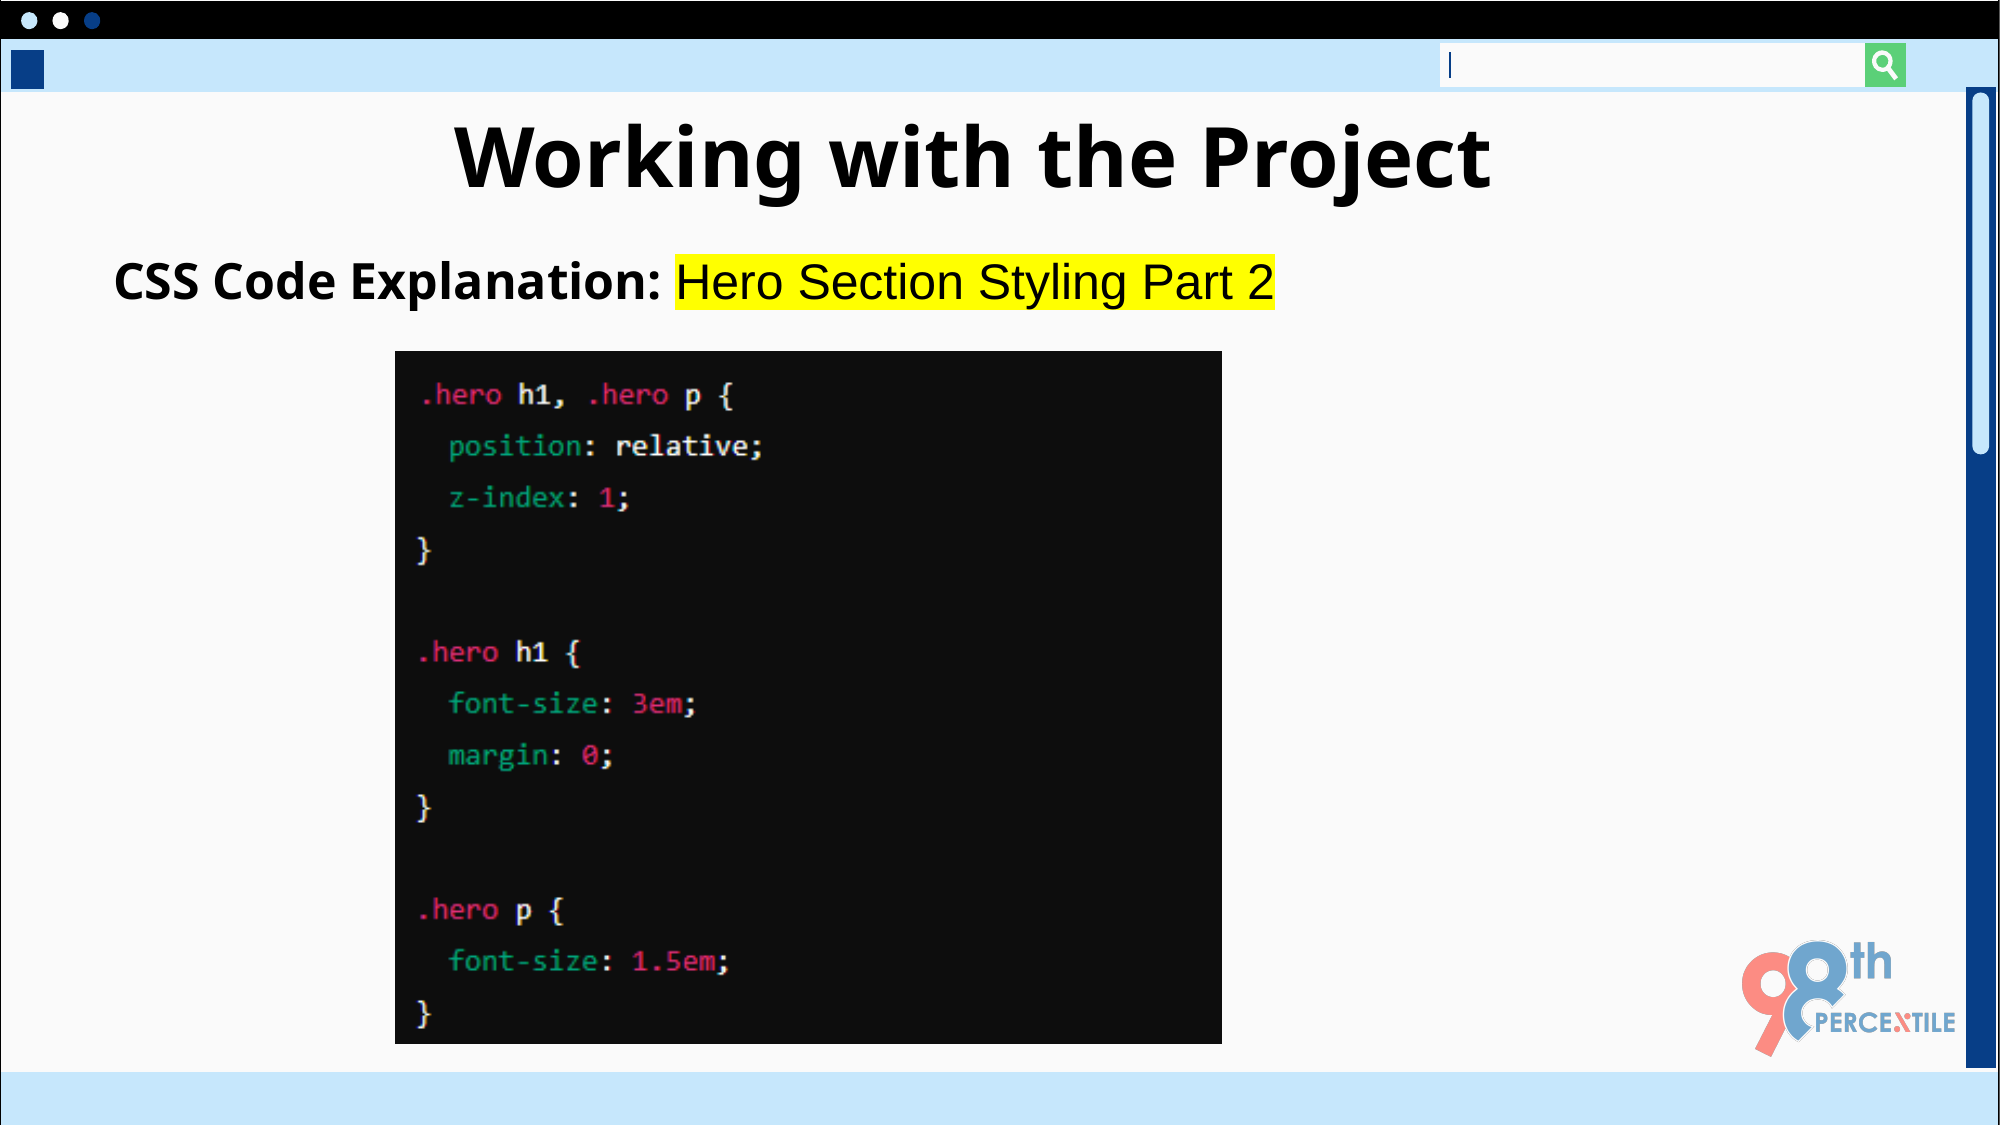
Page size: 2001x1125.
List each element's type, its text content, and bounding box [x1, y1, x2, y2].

text_box CSS Code Explanation: Hero Section Styling Part 2 [98, 241, 1555, 317]
picture [394, 351, 1222, 1044]
picture [1738, 938, 1958, 1061]
title Working with the Project [35, 88, 1913, 254]
